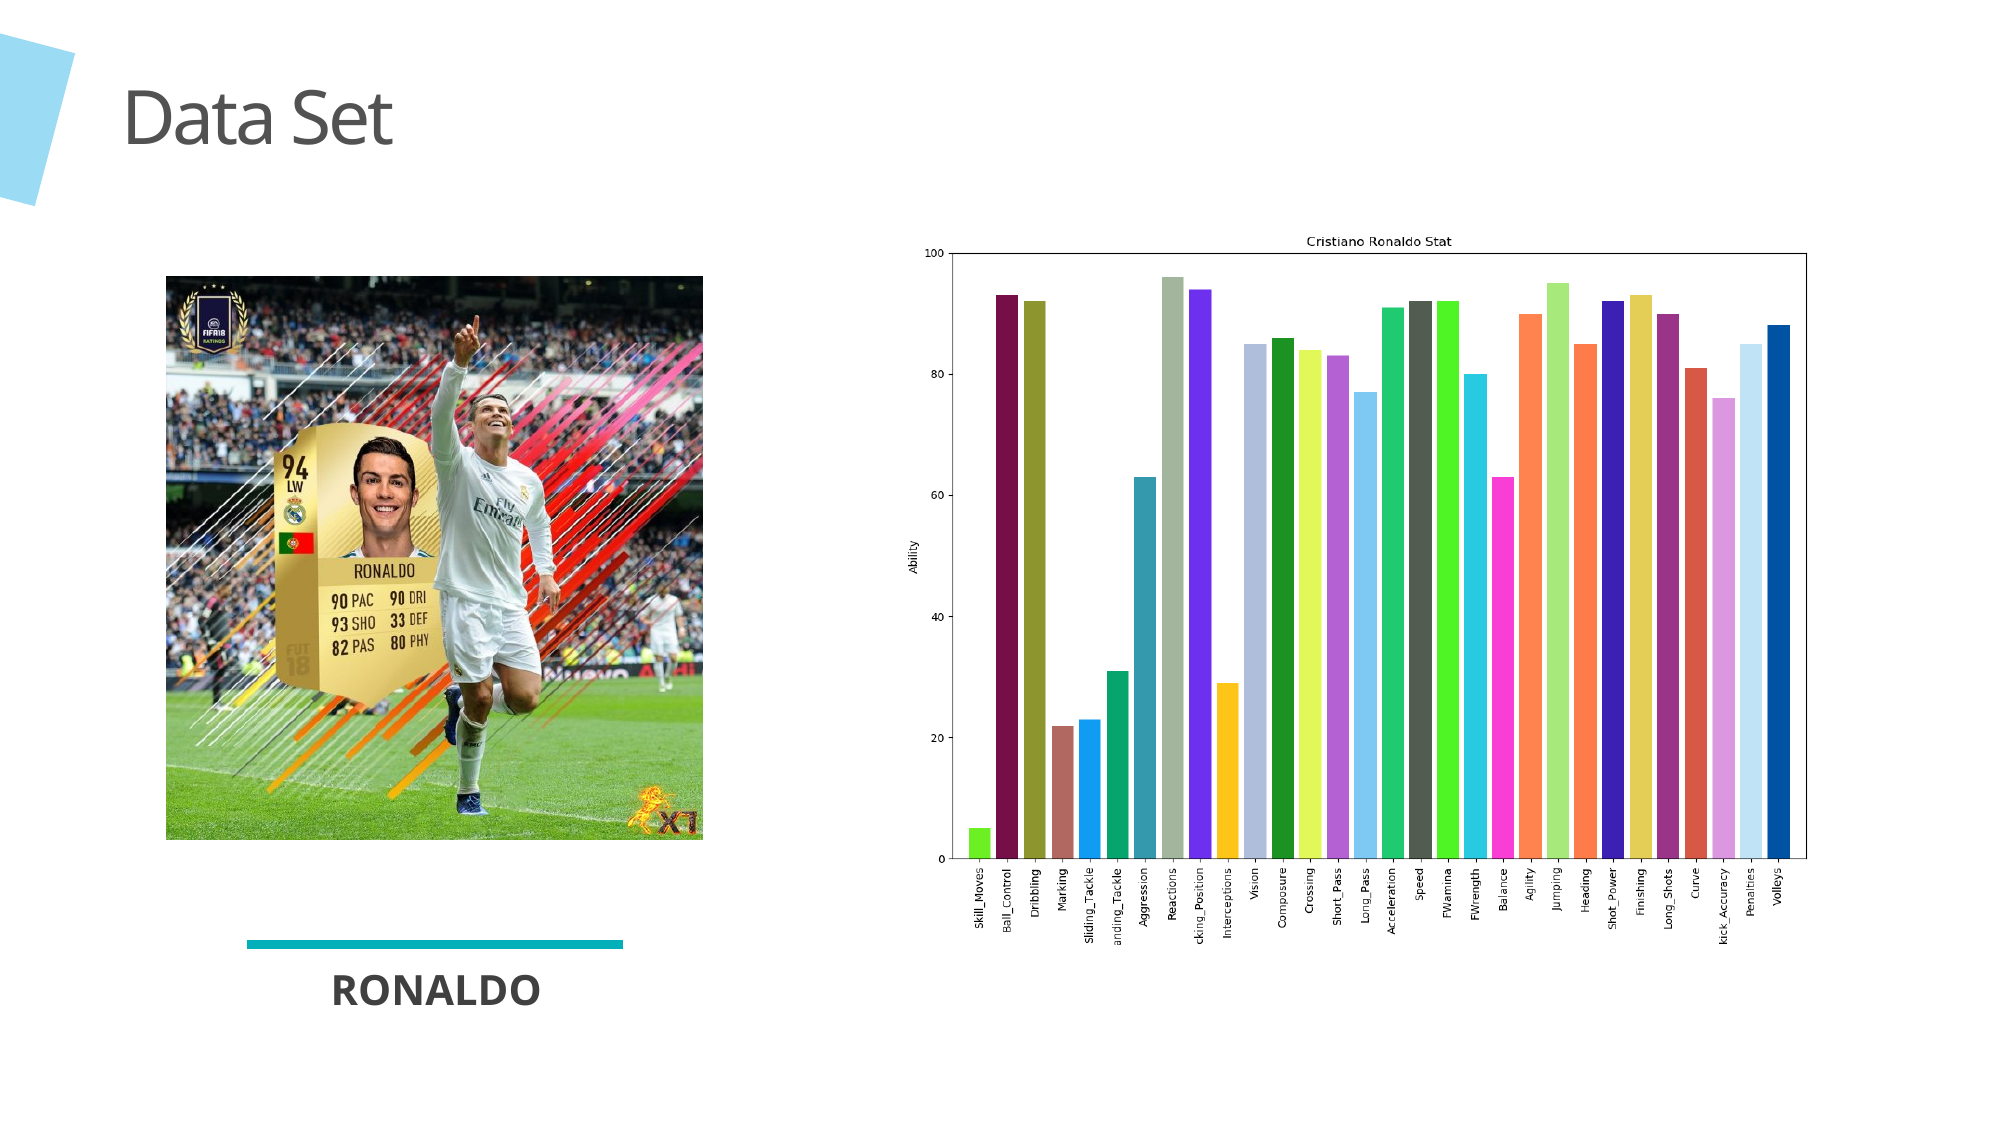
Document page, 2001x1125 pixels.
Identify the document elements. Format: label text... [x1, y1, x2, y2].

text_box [246, 944, 623, 1091]
text_box Data Set [106, 62, 411, 168]
picture [814, 158, 1916, 945]
text_box [0, 32, 77, 208]
picture [166, 276, 703, 840]
